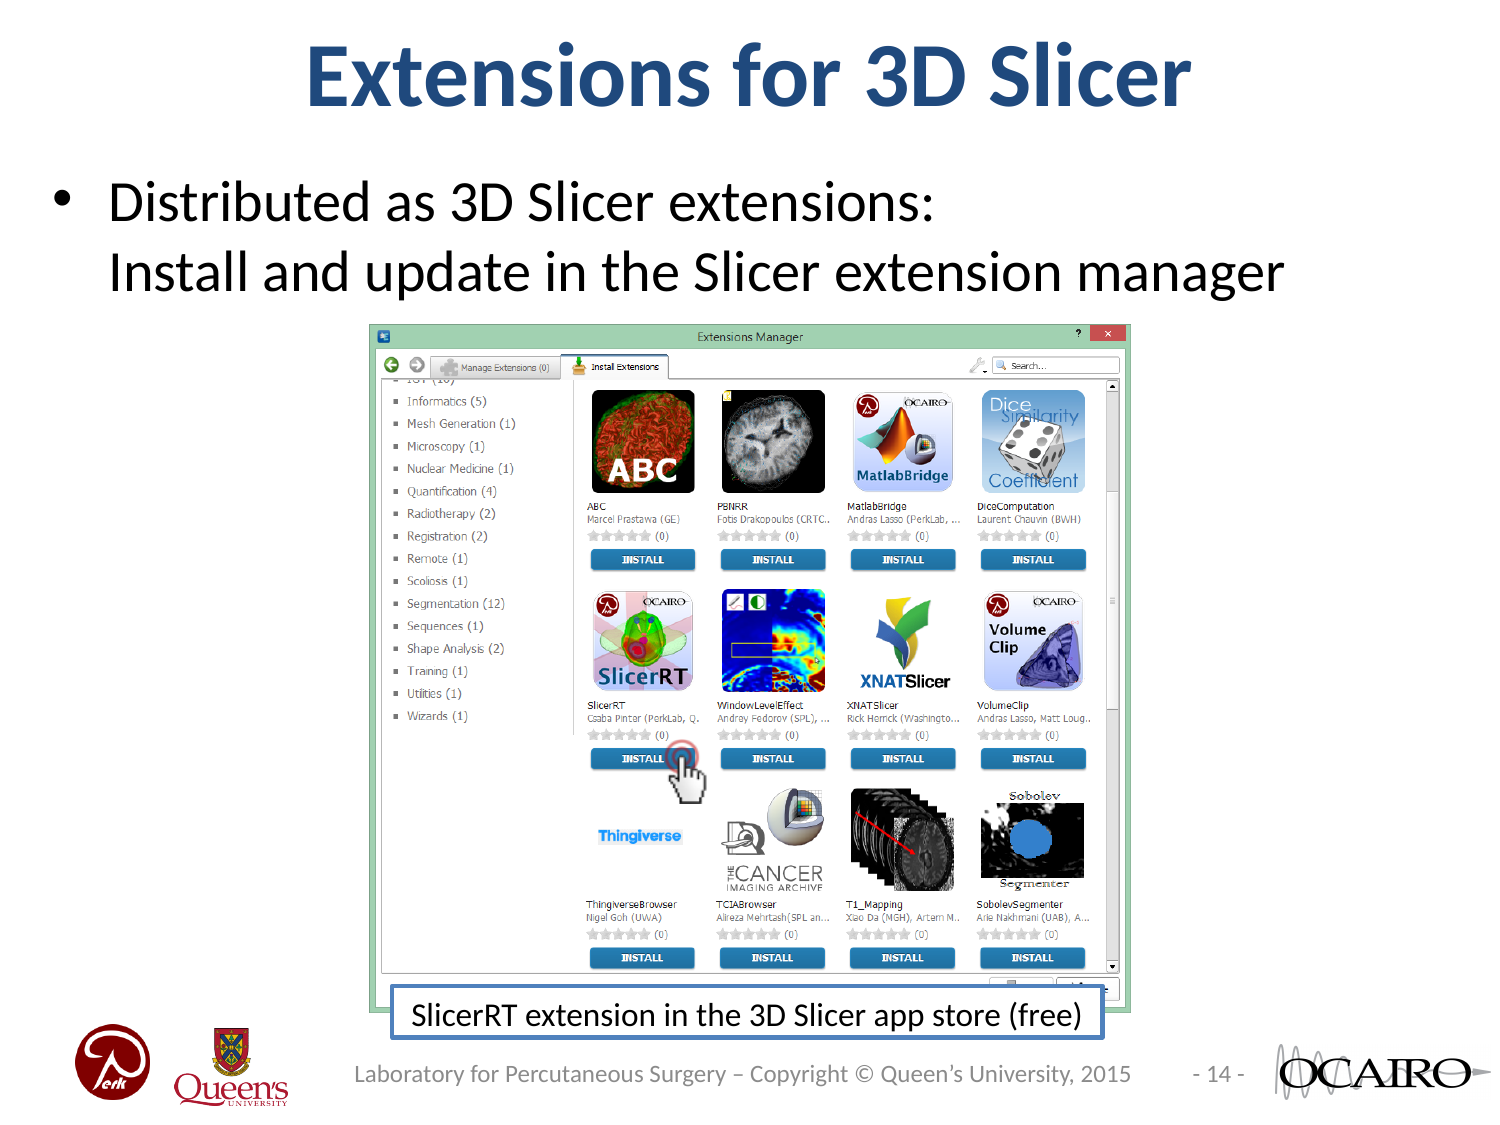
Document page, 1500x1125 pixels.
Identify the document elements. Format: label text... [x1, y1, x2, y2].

picture [174, 1028, 288, 1106]
slide_number - 14 - [1175, 1042, 1263, 1103]
picture [75, 1024, 150, 1100]
text_box Extensions for 3D Slicer [37, 7, 1463, 171]
picture [1275, 1044, 1491, 1100]
text_box SlicerRT extension in the 3D Slicer app store (free) [390, 1021, 1105, 1040]
footer Laboratory for Percutaneous Surgery – Copyright © Queen’s University, 2015 [312, 1042, 1175, 1103]
text_box Distributed as 3D Slicer extensions: Install and update in the Slicer extension manager [37, 171, 1450, 981]
picture [369, 324, 1131, 1013]
